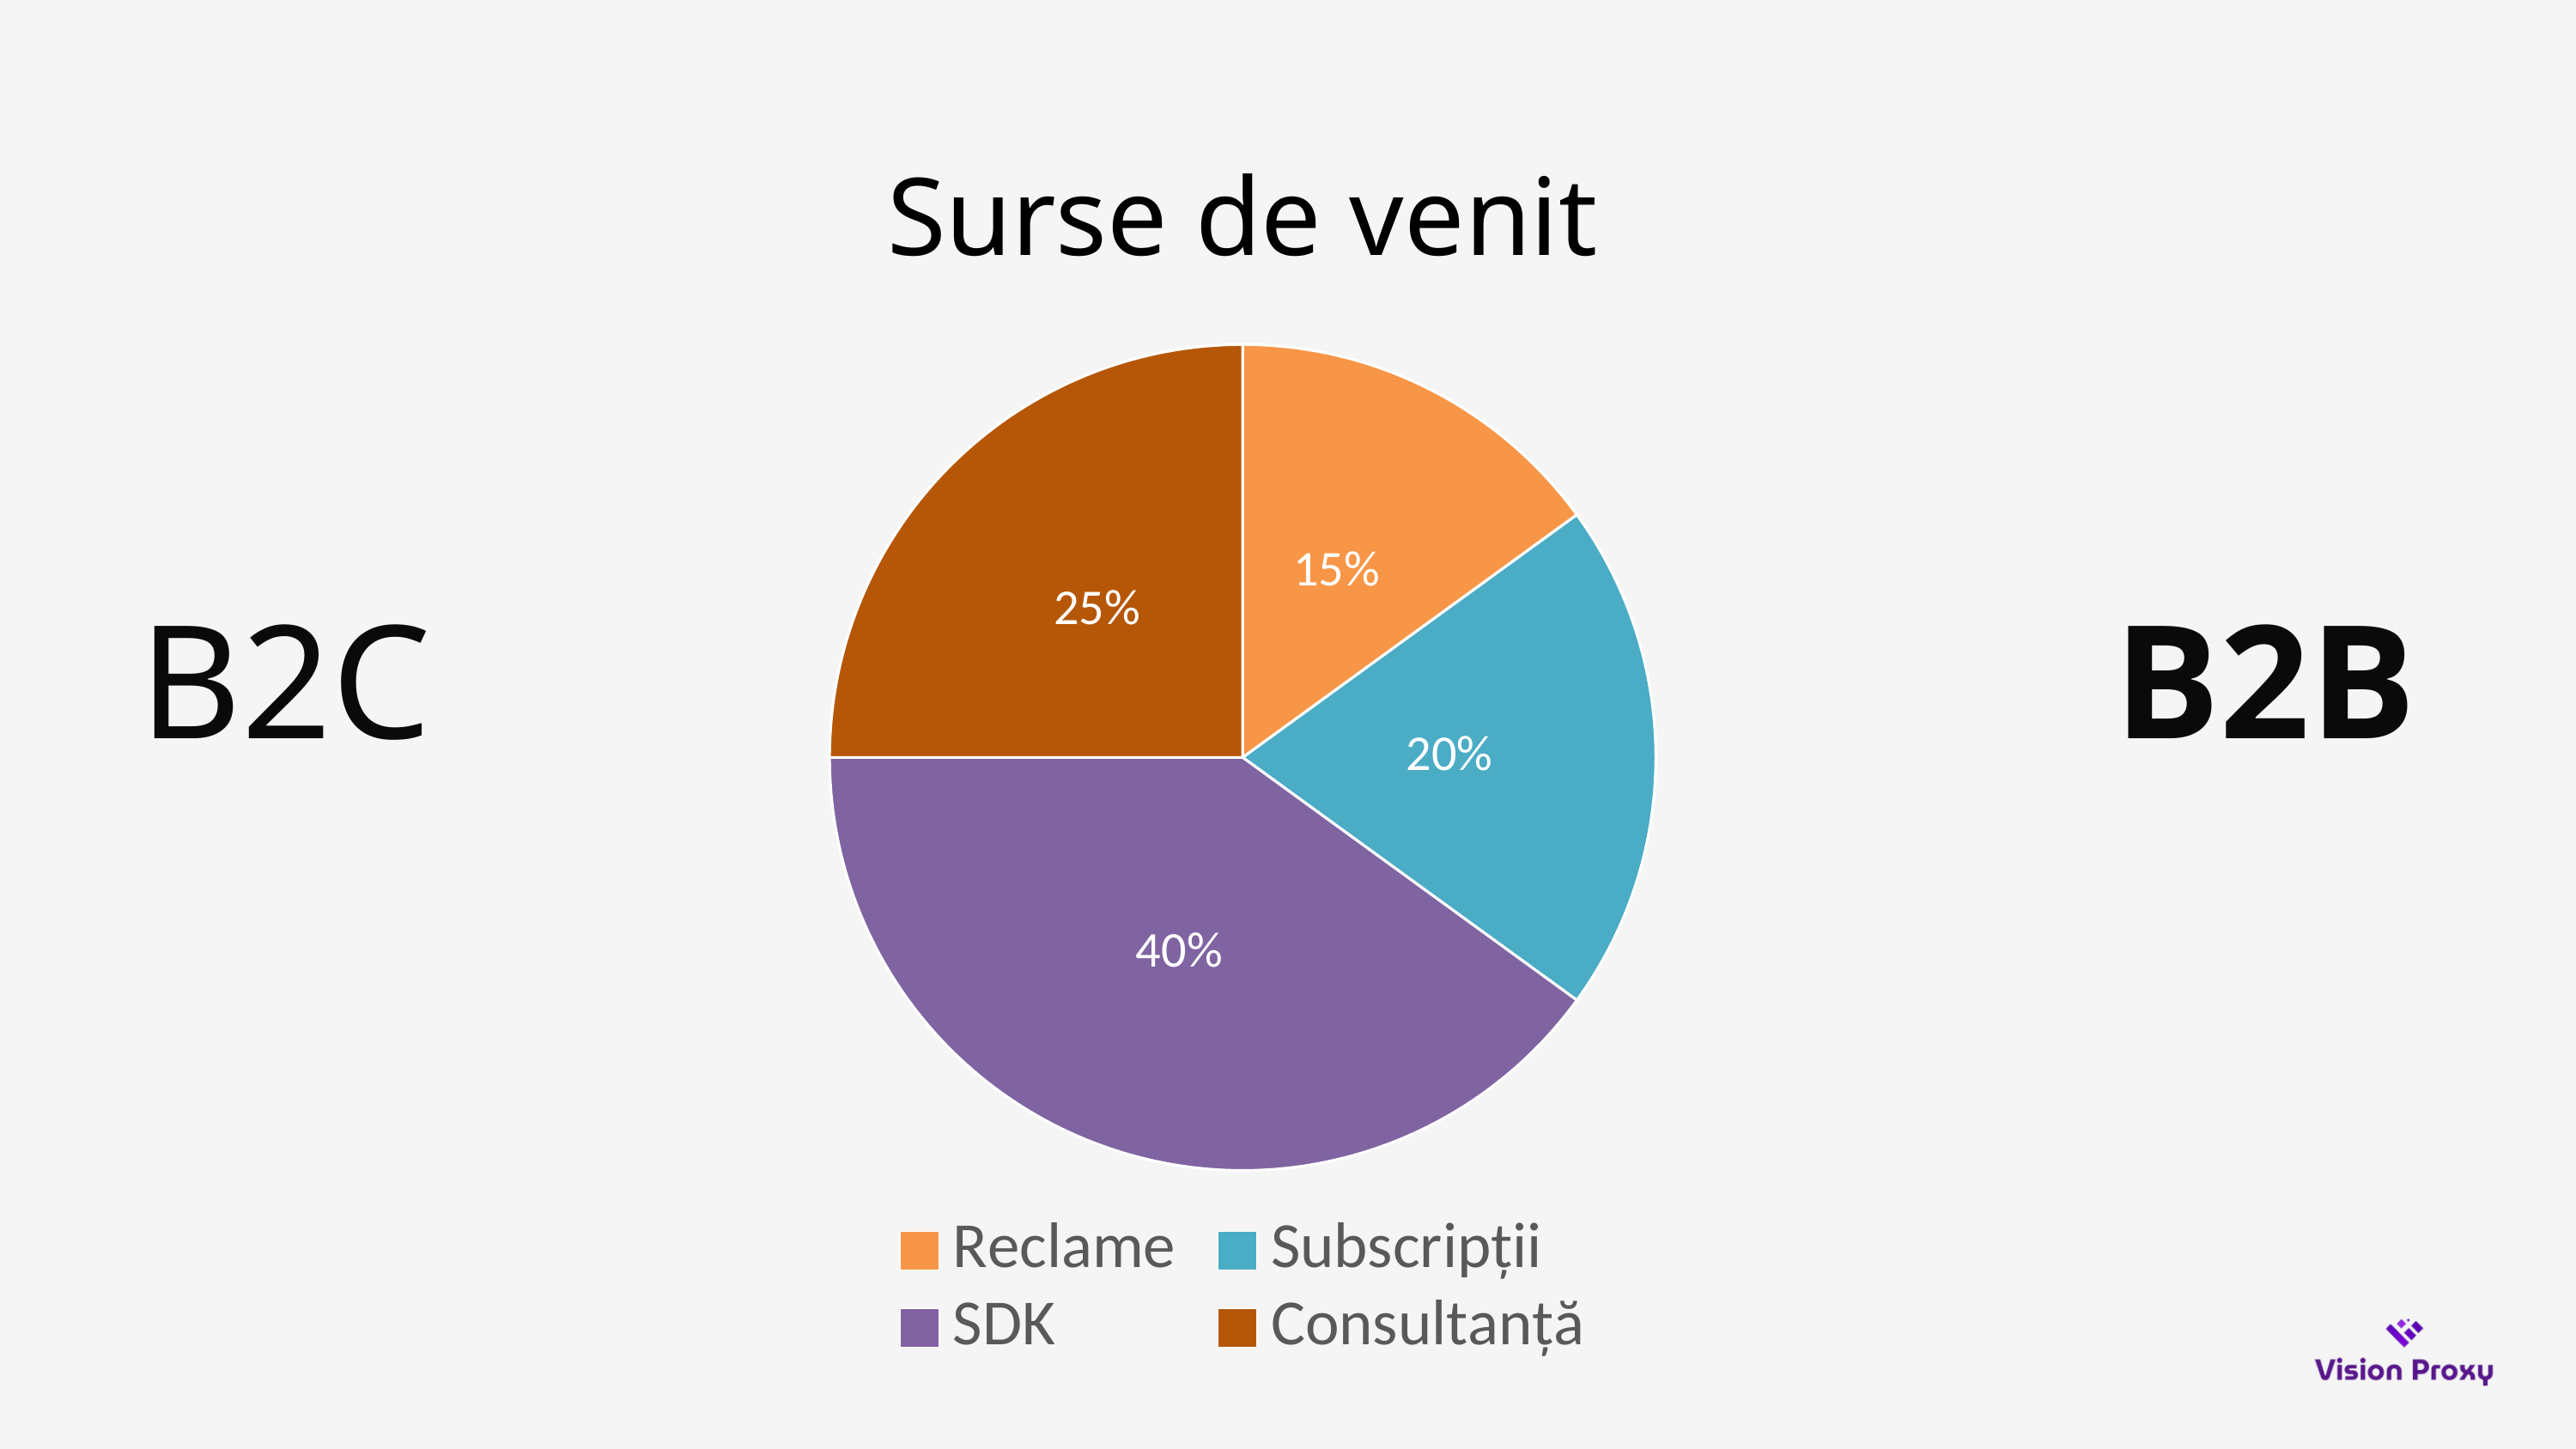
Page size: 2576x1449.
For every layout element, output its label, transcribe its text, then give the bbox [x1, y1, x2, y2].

chart [651, 75, 1835, 1374]
text_box B2B [2114, 667, 2576, 771]
text_box B2C [139, 667, 639, 771]
text_box [2269, 1282, 2540, 1422]
